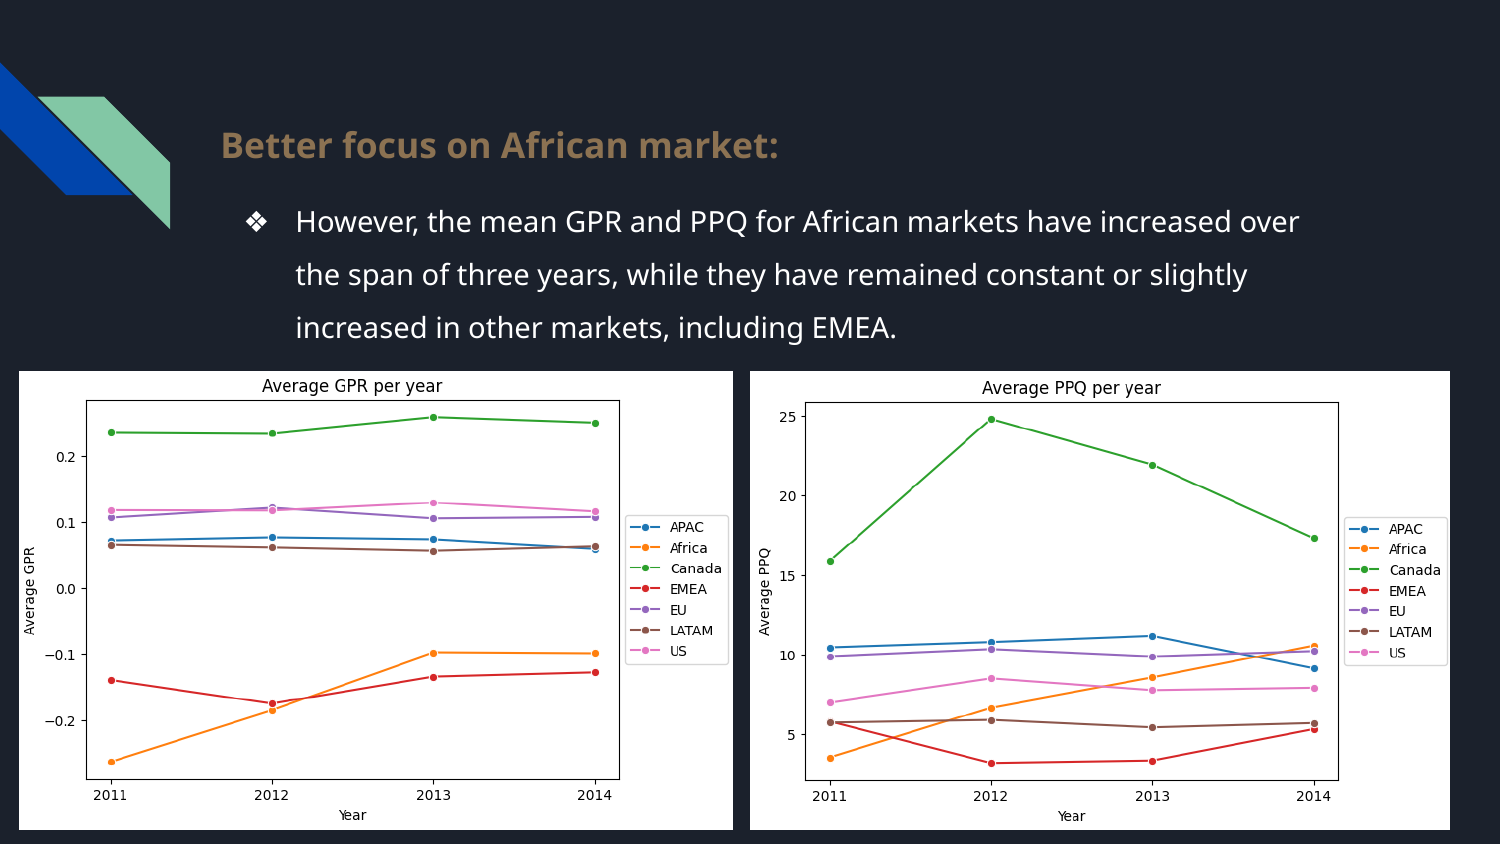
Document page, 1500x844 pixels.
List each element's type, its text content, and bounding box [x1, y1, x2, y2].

picture [749, 371, 1451, 830]
picture [18, 371, 734, 830]
list Better focus on African market: However, the mean GPR and PPQ for African markets have increased over the span of three years, while they have remained constant or slightly increased in other markets, including EMEA. [205, 86, 1368, 735]
